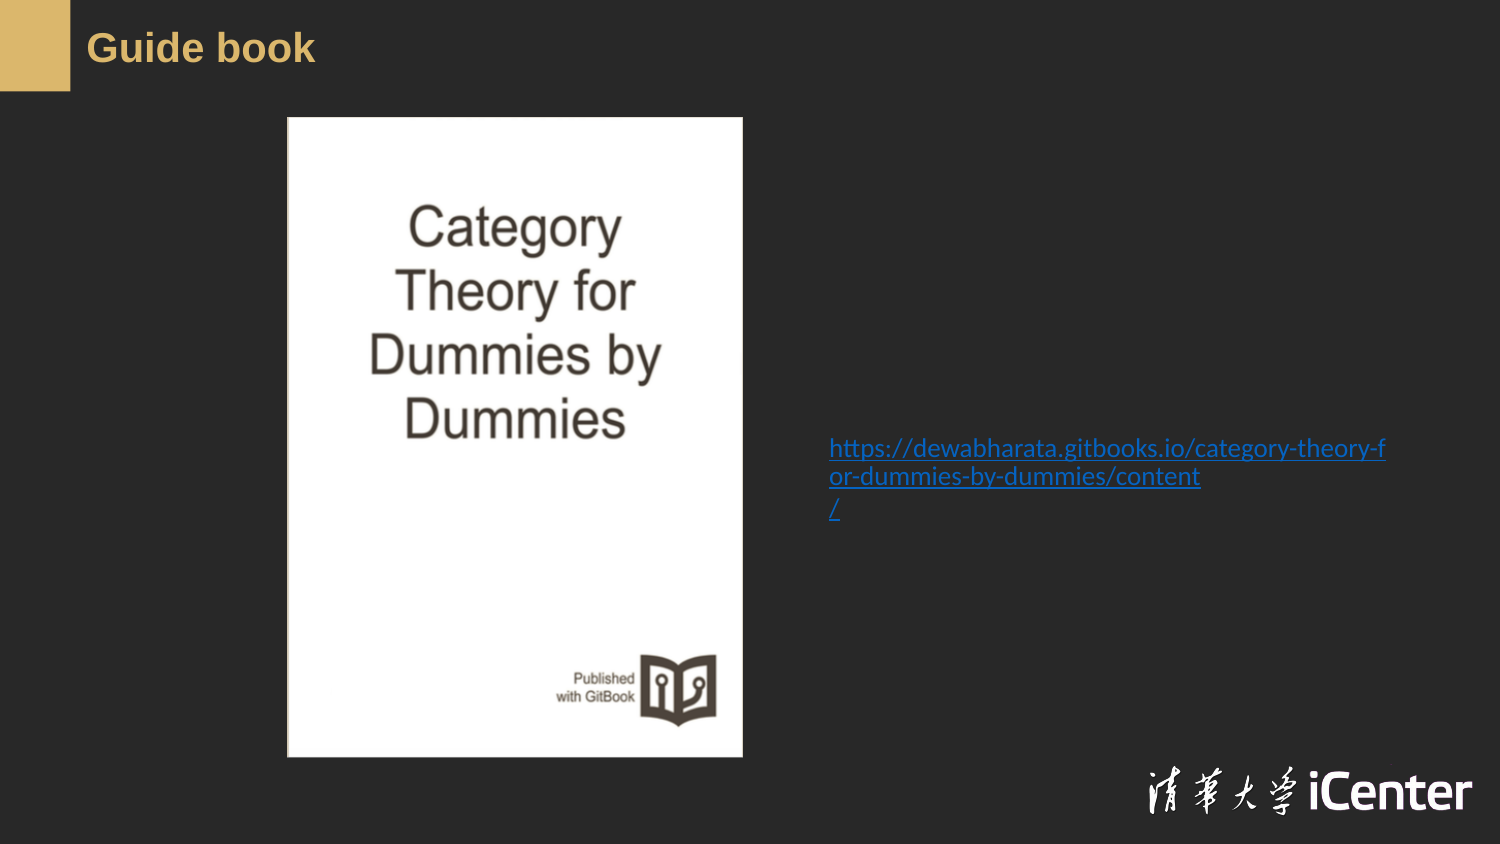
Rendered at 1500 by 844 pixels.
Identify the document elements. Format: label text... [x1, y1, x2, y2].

text_box https://dewabharata.gitbooks.io/category-theory-for-dummies-by-dummies/content/ [814, 423, 1406, 503]
text_box Guide book [71, 12, 331, 78]
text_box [1148, 758, 1479, 817]
picture [287, 117, 743, 758]
text_box [0, 0, 71, 92]
